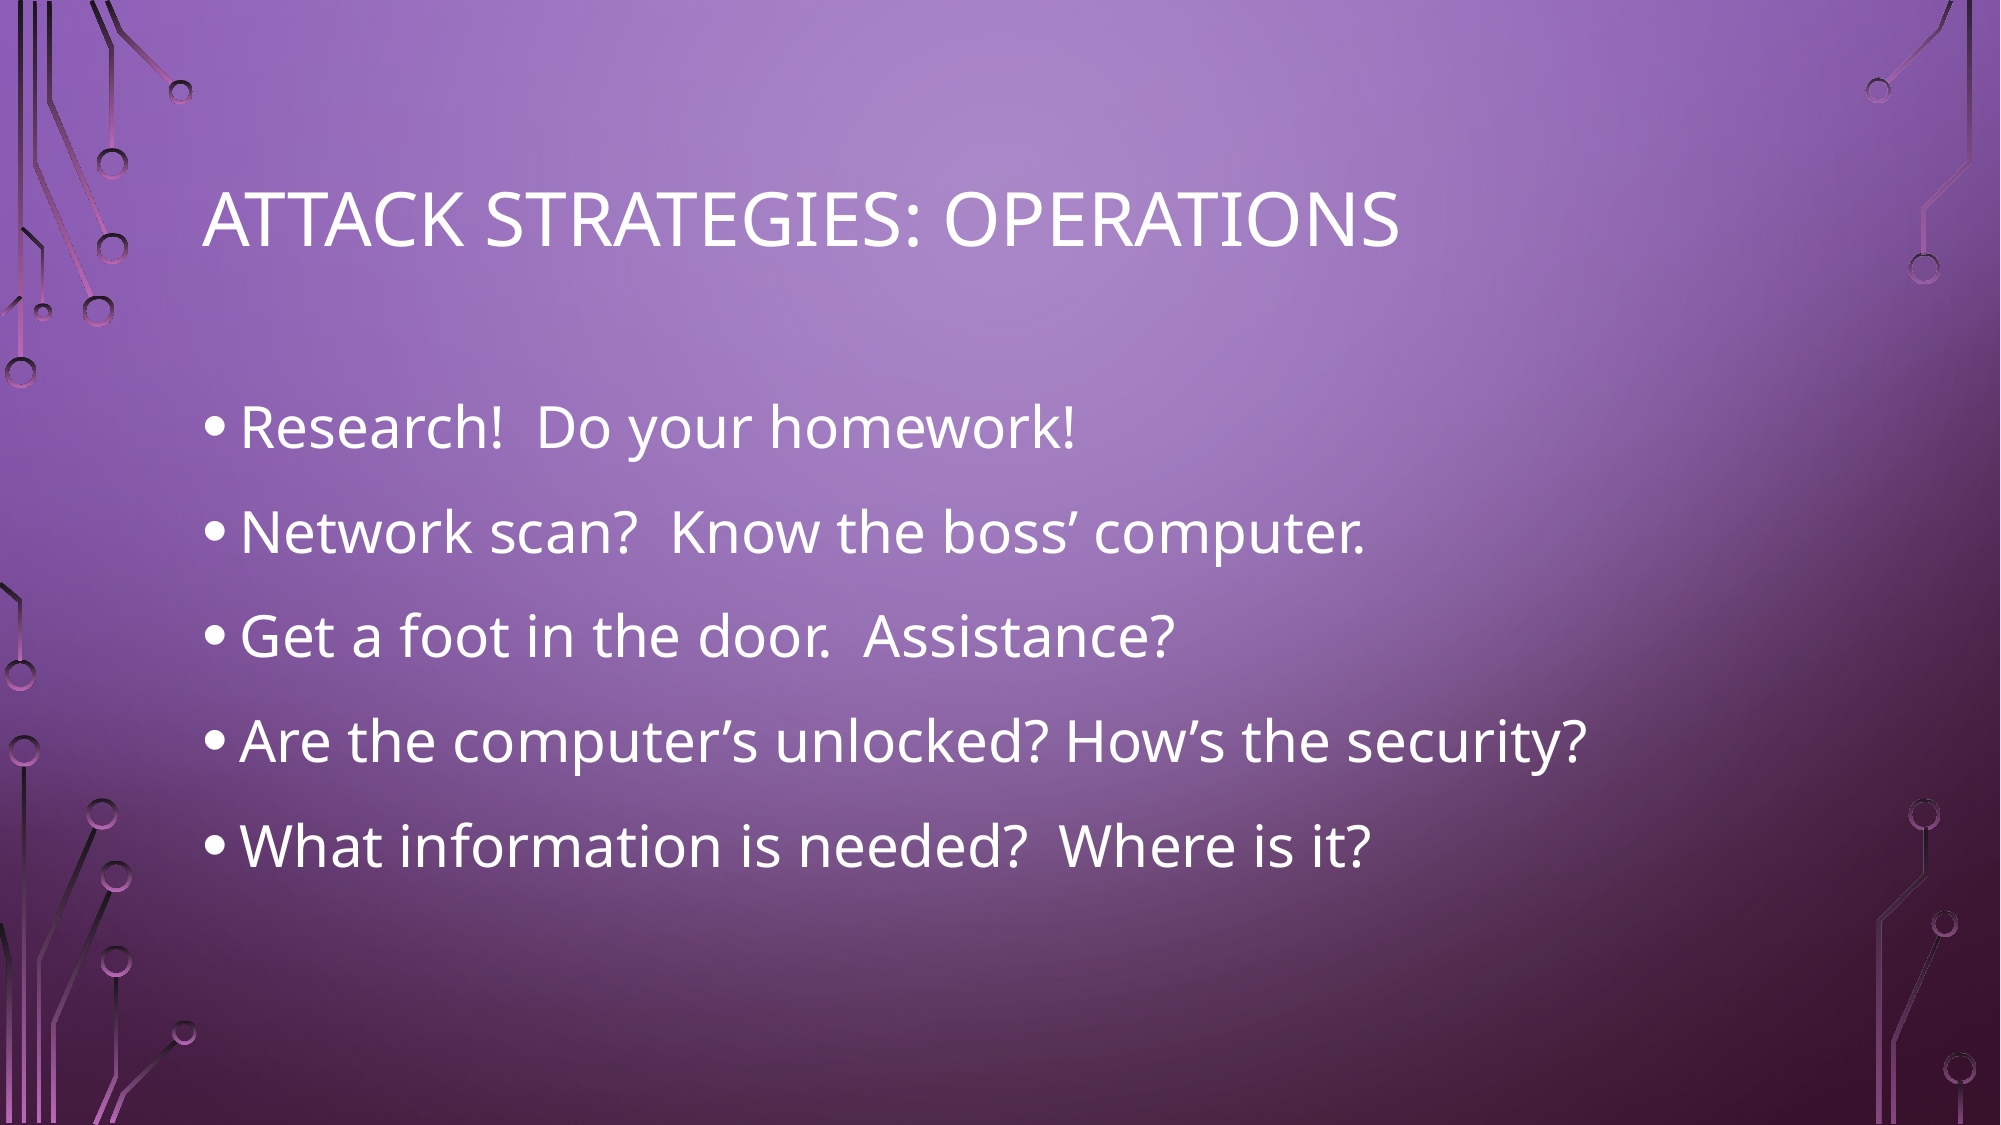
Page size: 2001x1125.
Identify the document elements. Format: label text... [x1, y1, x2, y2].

text_box [299, 62, 1650, 250]
list Research! Do your homework! Network scan? Know the boss’ computer. Get a foot in the door. Assistance? Are the computer’s unlocked? How’s the security? What information is needed? Where is it? [187, 369, 1813, 950]
title Attack Strategies: Operations [187, 101, 1813, 344]
